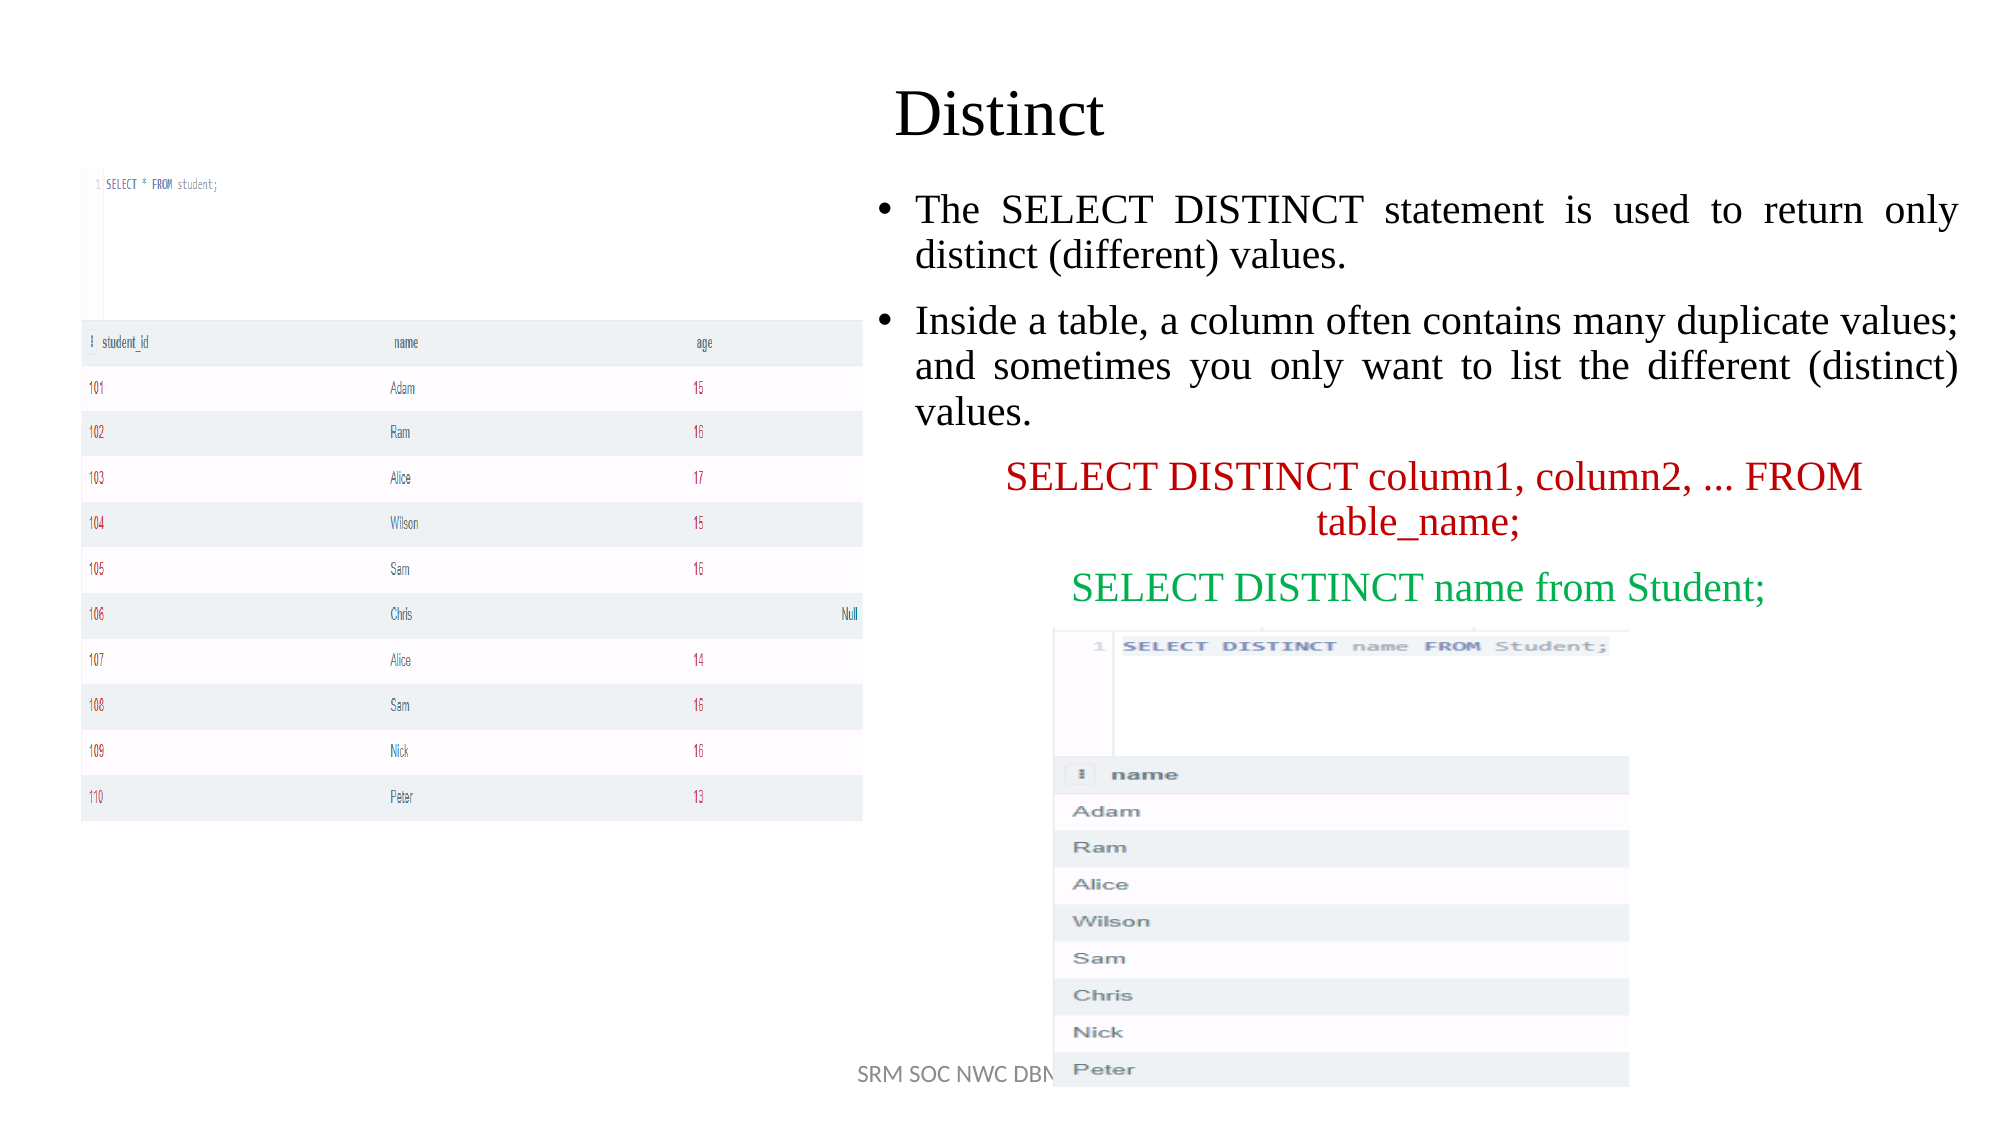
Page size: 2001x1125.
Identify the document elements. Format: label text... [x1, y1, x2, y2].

footer SRM SOC NWC DBMS Unit 1 [662, 1042, 1338, 1103]
title Distinct [137, 59, 1863, 168]
list The SELECT DISTINCT statement is used to return only distinct (different) values. Inside a table, a column often contains many duplicate values; and sometimes you only want to list the different (distinct) values. SELECT DISTINCT column1, column2, ... FROM table_name; SELECT DISTINCT name from Student; [862, 180, 1975, 1014]
picture [1052, 627, 1630, 1087]
picture [81, 167, 863, 825]
